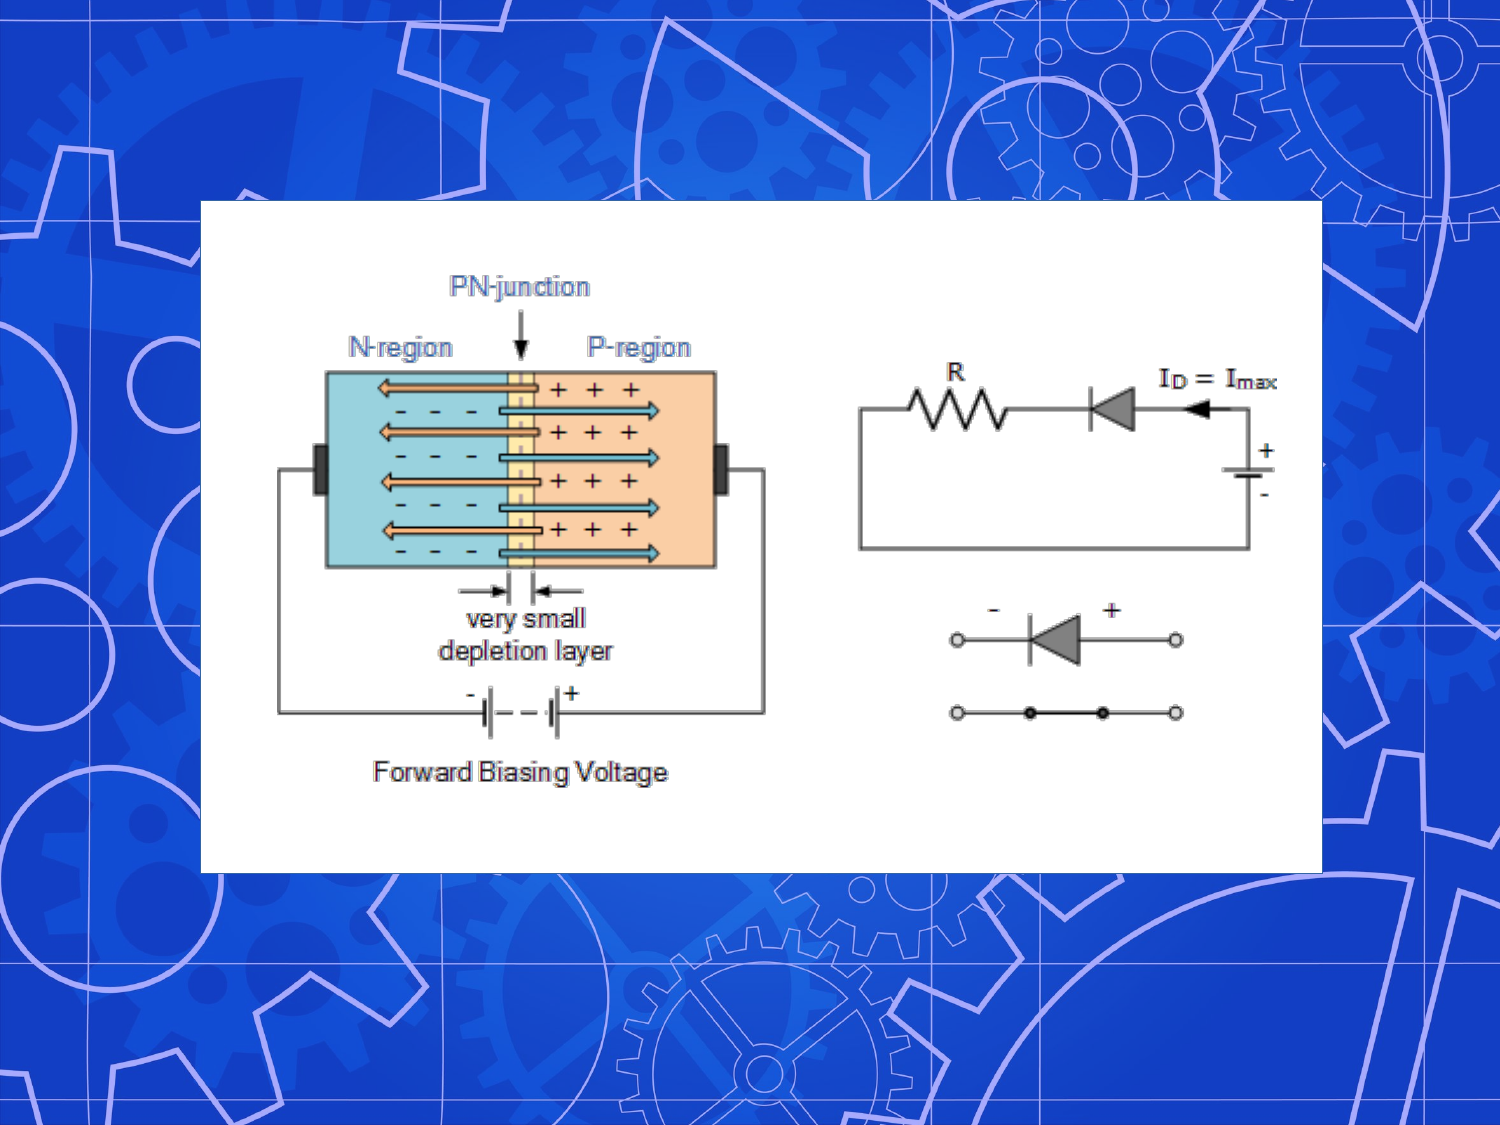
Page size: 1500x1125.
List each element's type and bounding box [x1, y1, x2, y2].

text_box [200, 200, 1323, 874]
picture [0, 0, 1500, 1125]
